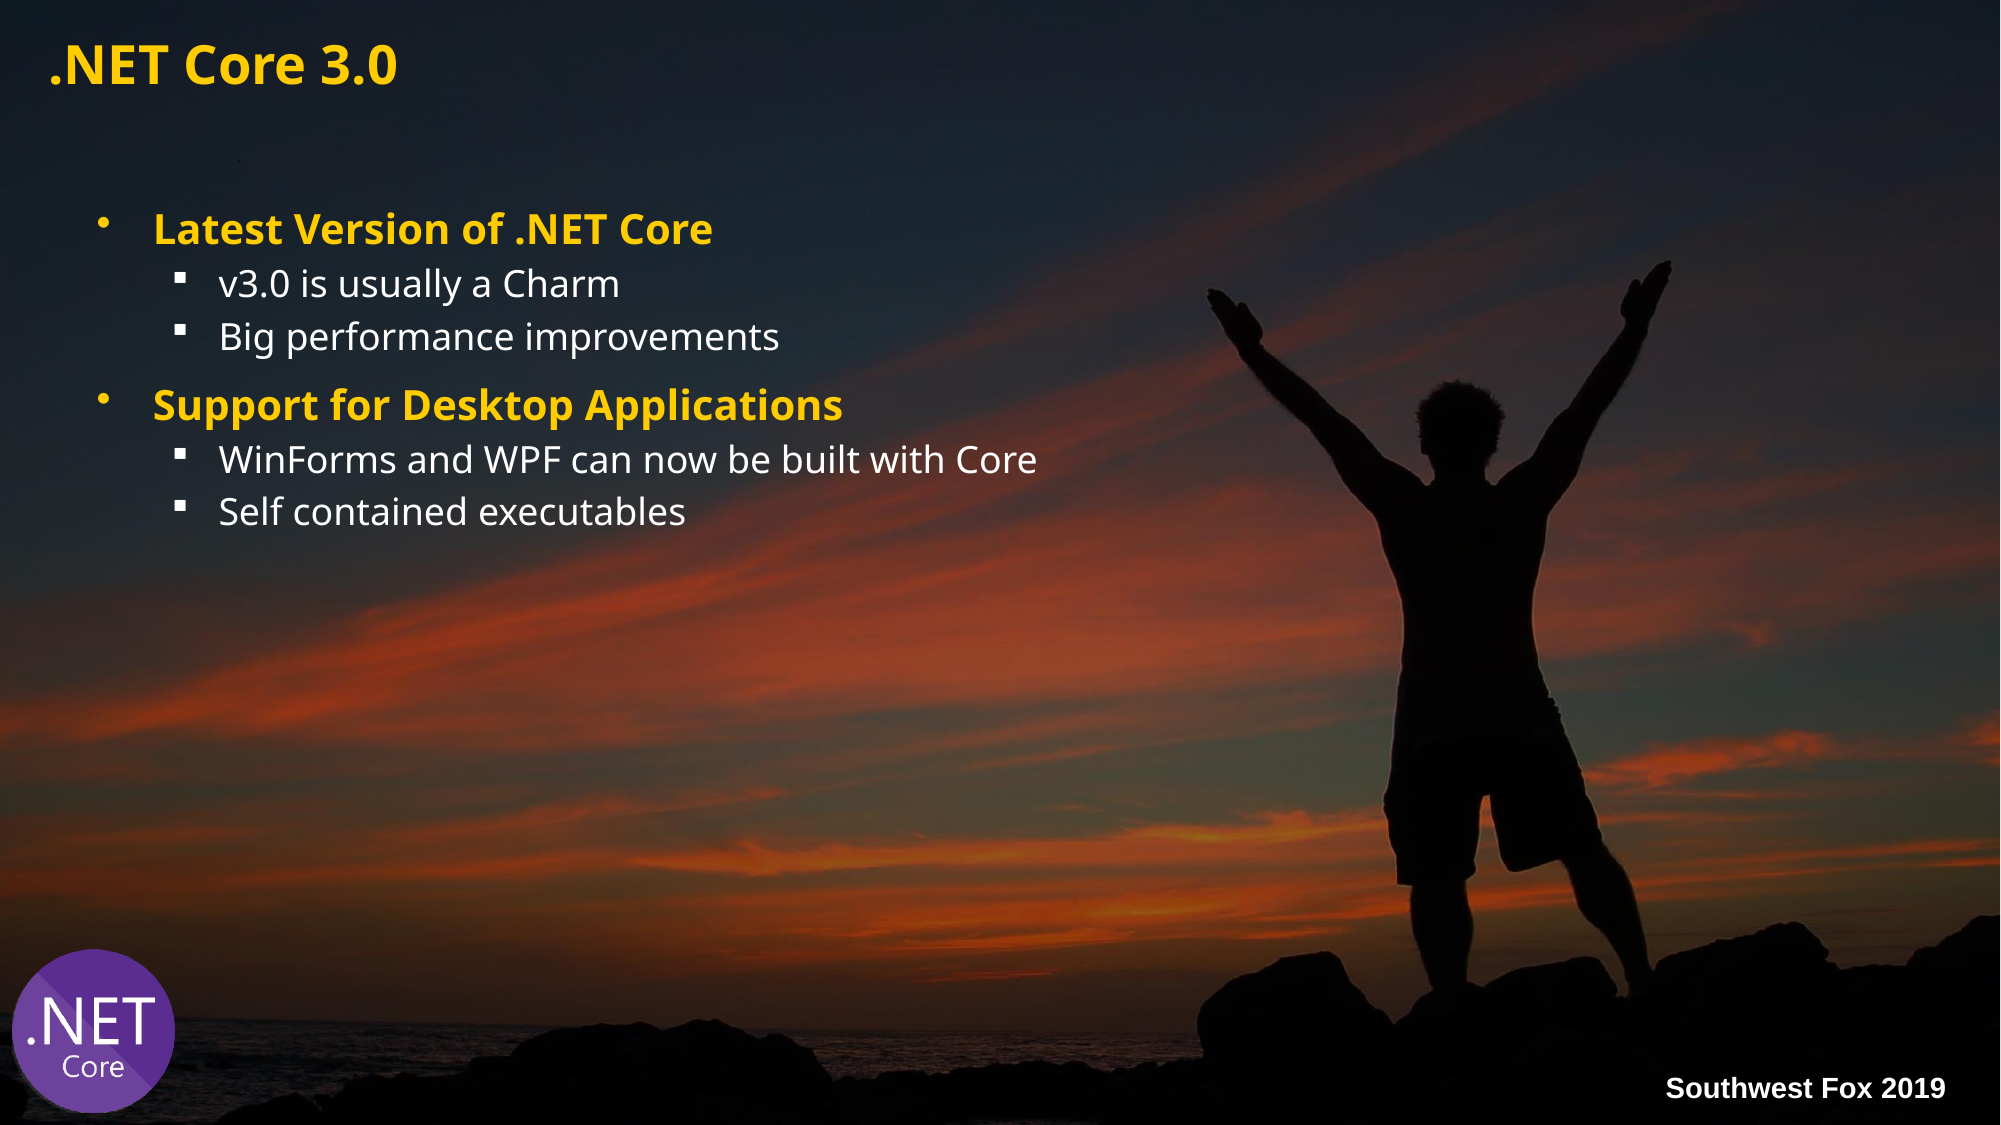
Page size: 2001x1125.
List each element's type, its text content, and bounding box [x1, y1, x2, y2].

picture [0, 0, 2001, 1125]
title .NET Core 3.0 [33, 24, 1734, 100]
list Latest Version of .NET Core v3.0 is usually a Charm Big performance improvements Support for Desktop Applications WinForms and WPF can now be built with Core Self contained executables [66, 187, 1950, 1025]
